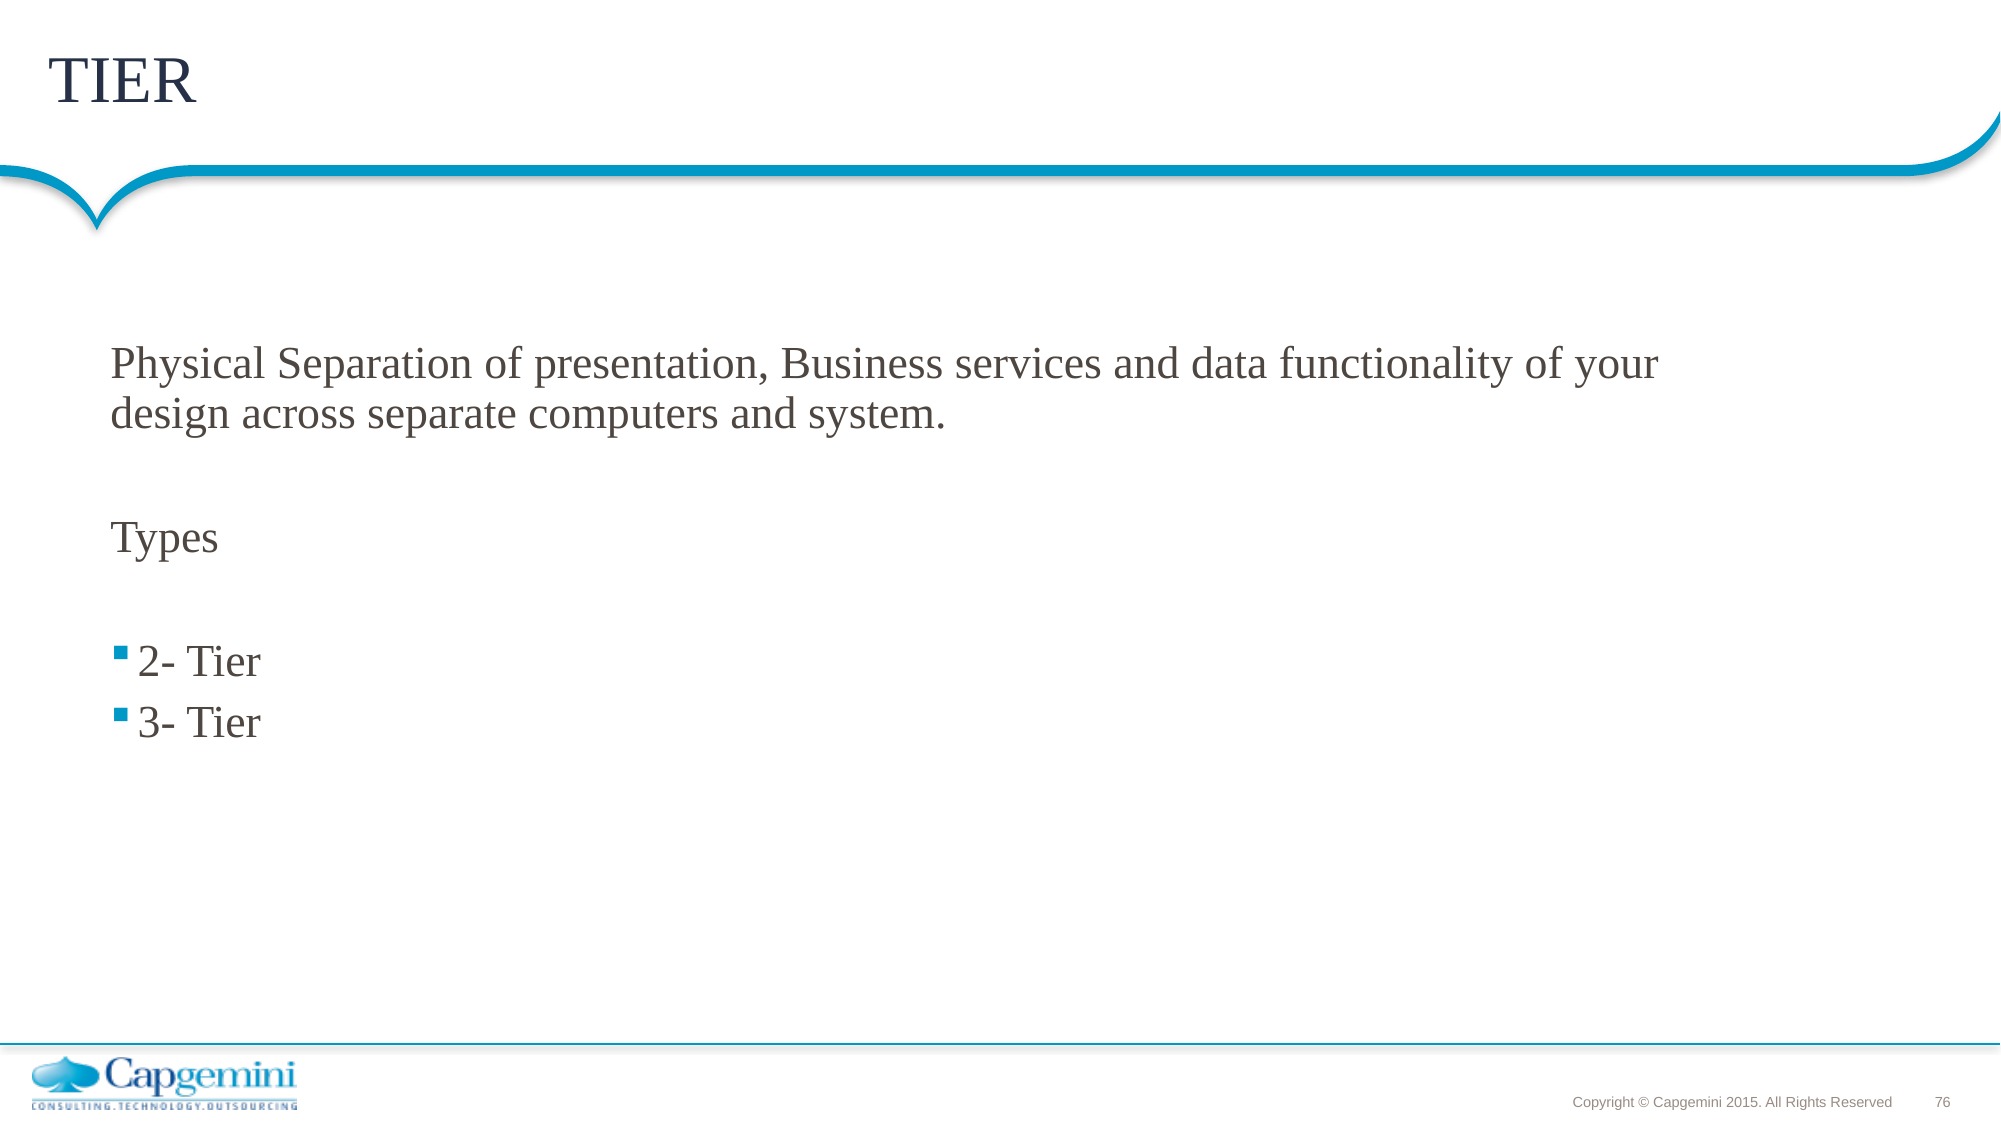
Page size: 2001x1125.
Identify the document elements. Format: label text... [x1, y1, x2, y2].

list Physical Separation of presentation, Business services and data functionality of your design across separate computers and system. Types 2- Tier 3- Tier [92, 327, 1781, 988]
title TIER [0, 0, 2000, 165]
picture [32, 1056, 297, 1110]
